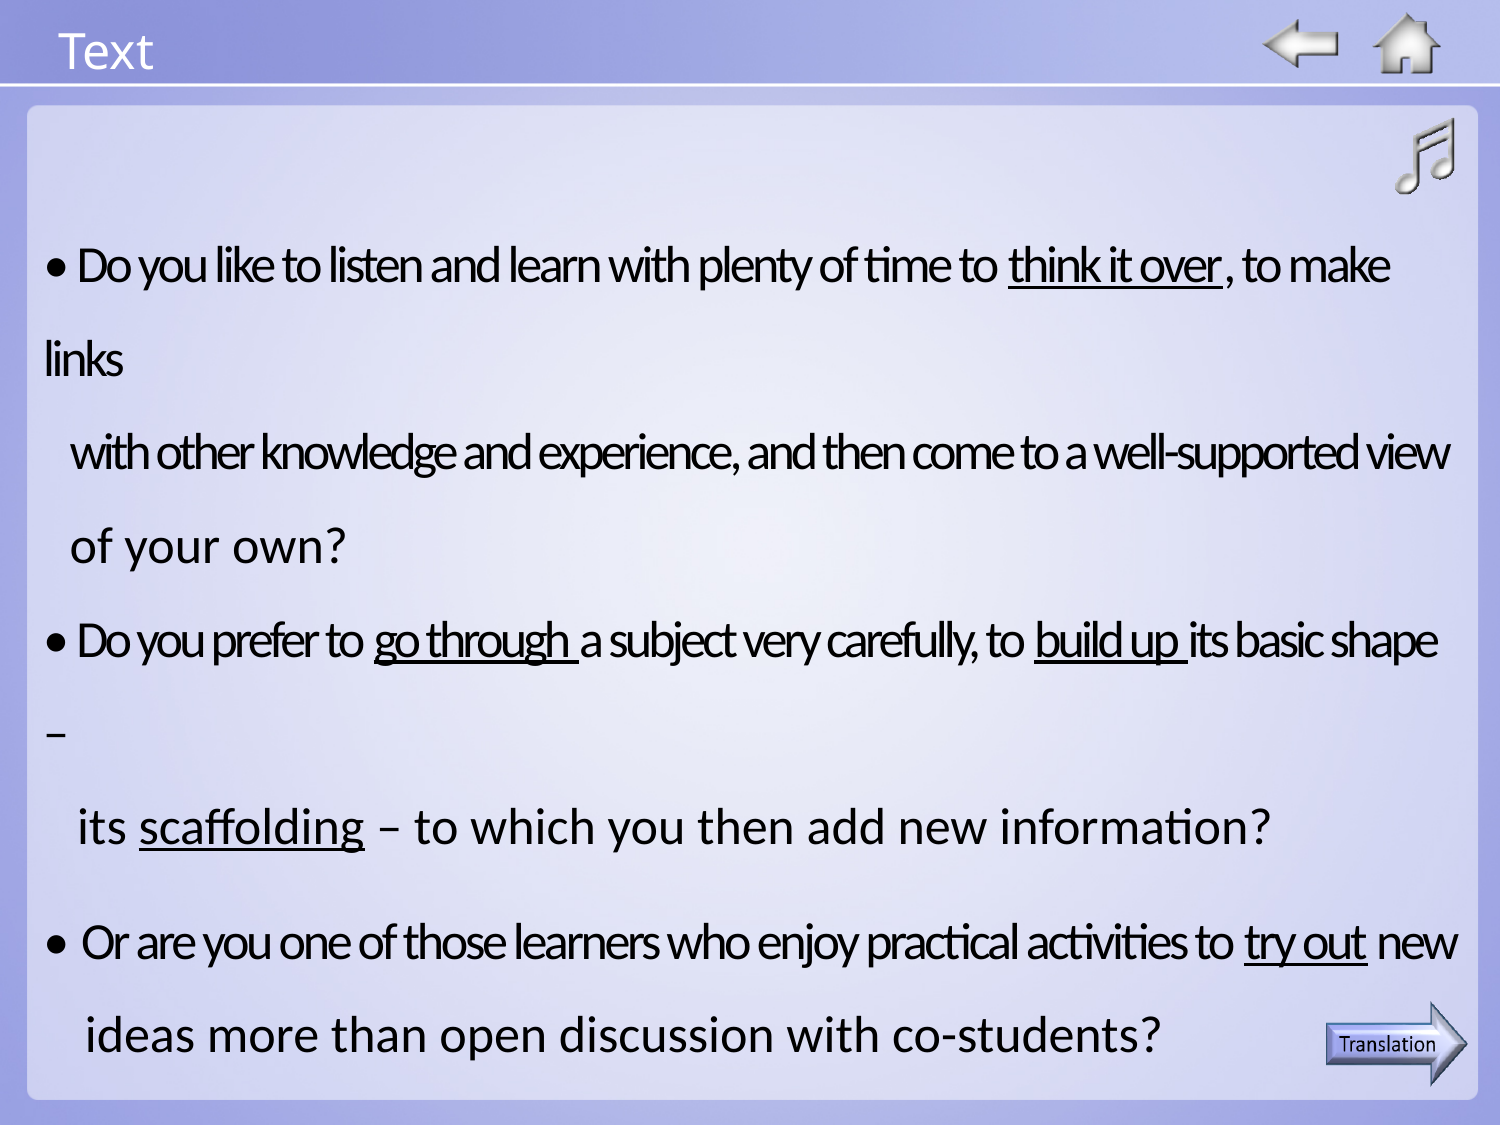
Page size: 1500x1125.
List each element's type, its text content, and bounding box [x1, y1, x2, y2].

list • Do you like to listen and learn with plenty of time to think it over, to make links with other knowledge and experience, and then come to a well-supported view of your own? • Do you prefer to go through a subject very carefully, to build up its basic shape – its scaffolding – to which you then add new information? • Or are you one of those learners who enjoy practical activities to try out new ideas more than open discussion with co-students? [27, 107, 1478, 1104]
picture [0, 0, 1500, 1125]
text_box Text [43, 11, 170, 87]
